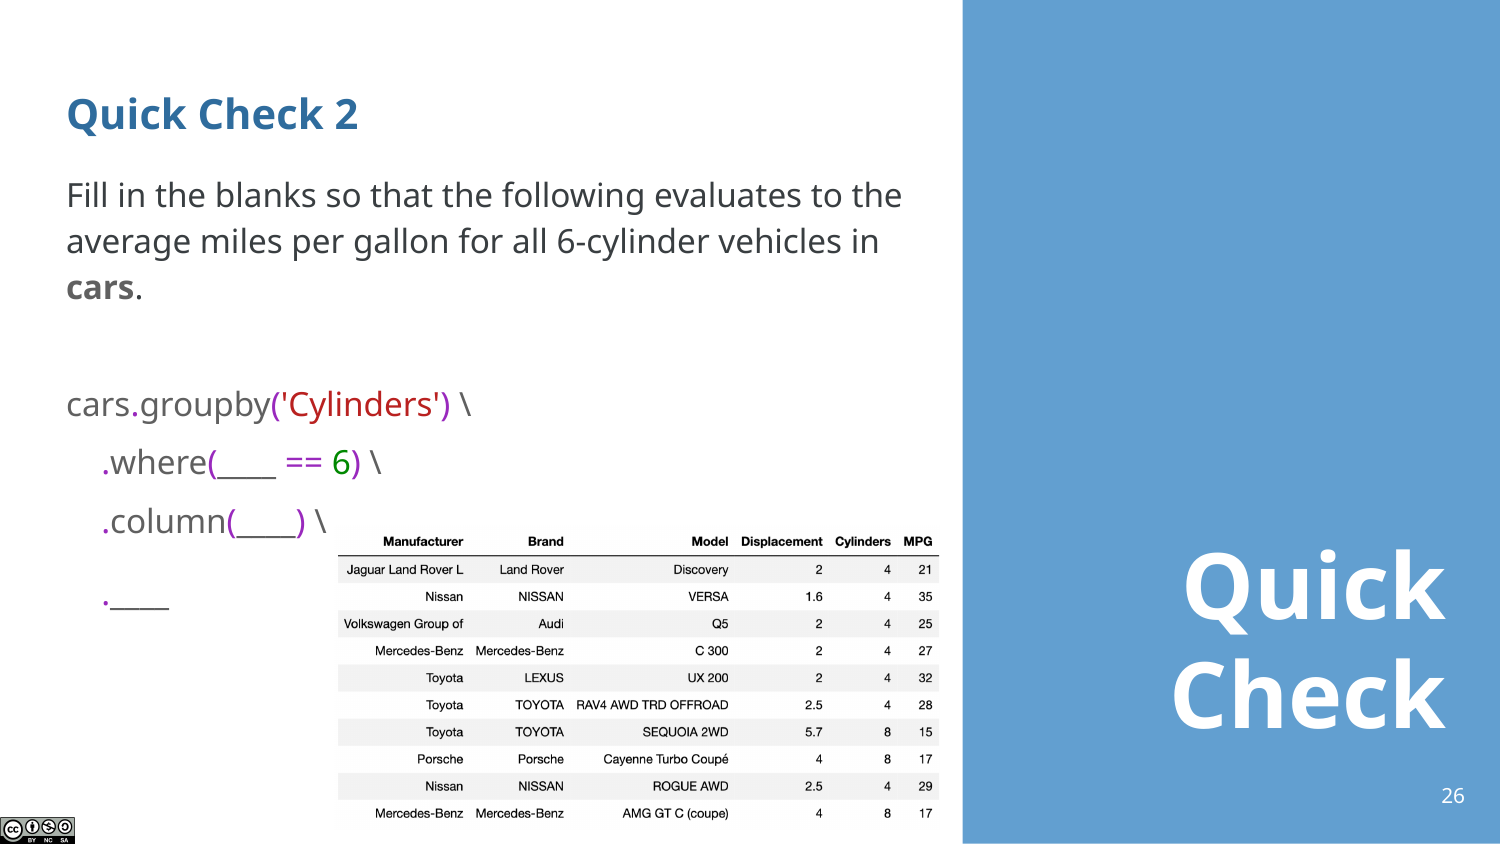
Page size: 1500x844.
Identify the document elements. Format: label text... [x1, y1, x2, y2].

slide_number ‹#› [1389, 764, 1480, 830]
picture [0, 817, 75, 844]
title Quick Check 2 [51, 72, 700, 153]
list Fill in the blanks so that the following evaluates to the average miles per gallon for all 6-cylinder vehicles in cars. cars.groupby('Cylinders') \ .where(____ == 6) \ .column(____) \ .____ [51, 153, 940, 592]
picture [334, 525, 940, 830]
